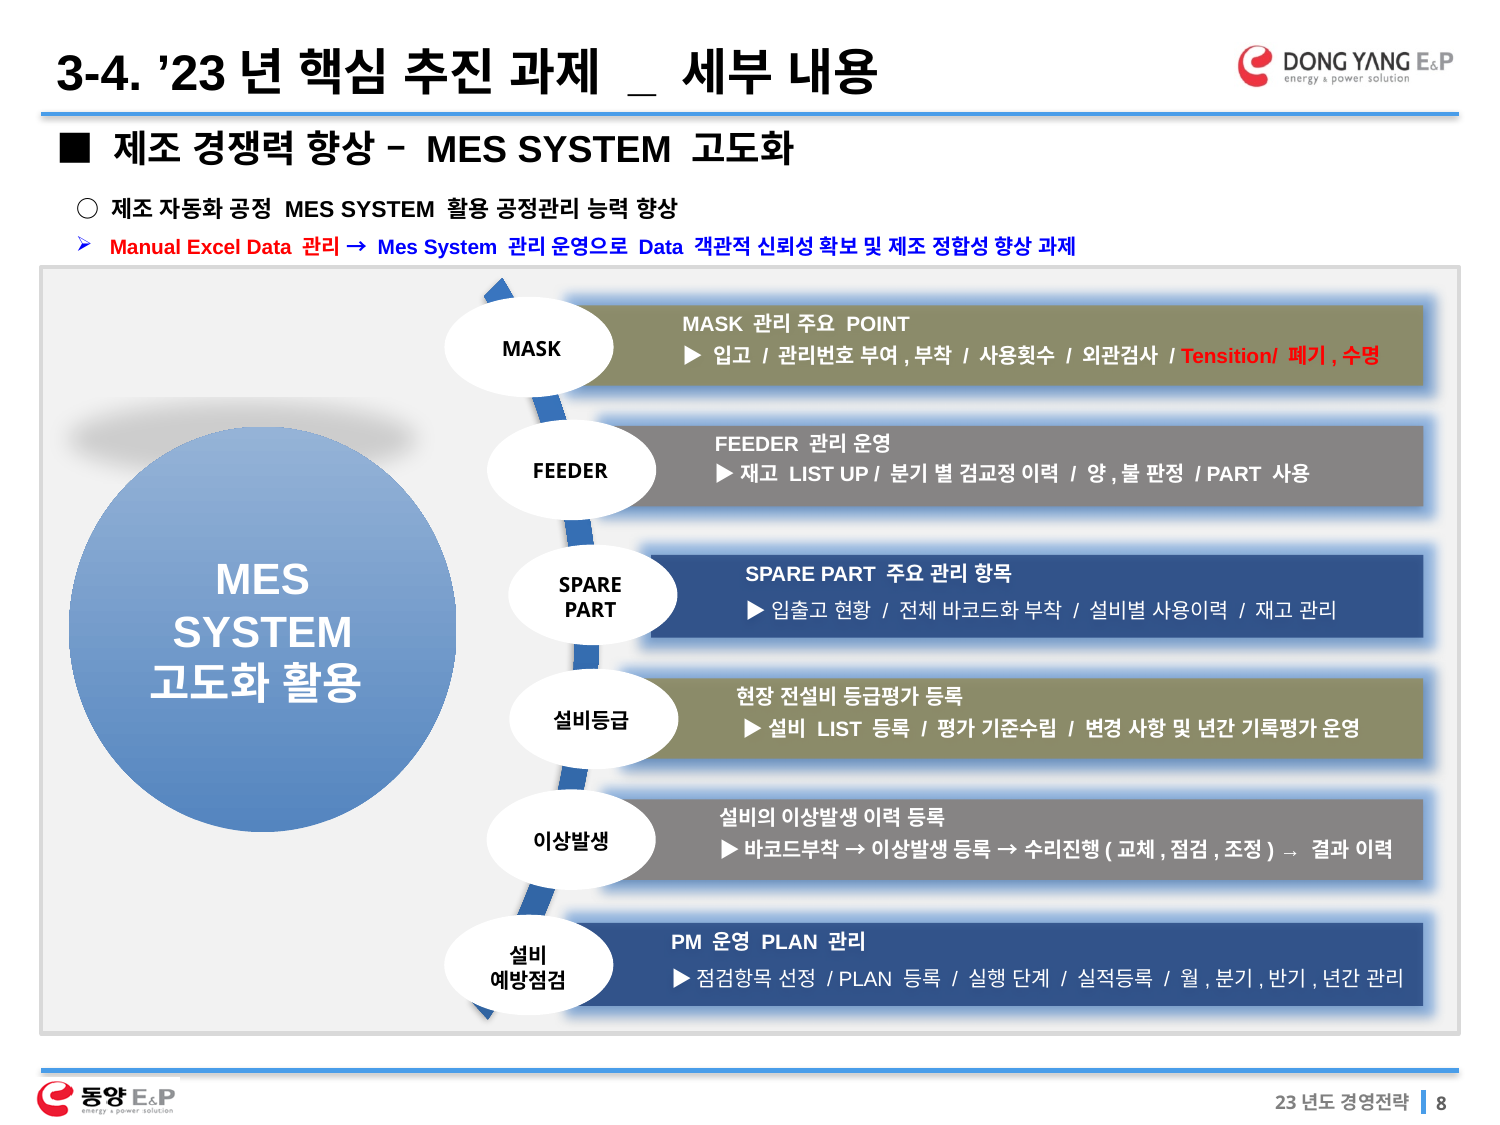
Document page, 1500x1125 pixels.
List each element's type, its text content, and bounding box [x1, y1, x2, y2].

picture [1234, 42, 1457, 90]
text_box 3-4. ’23년 핵심 추진 과제 _ 세부 내용 [41, 41, 1022, 51]
text_box [1428, 265, 1461, 1036]
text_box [0, 54, 1424, 1125]
